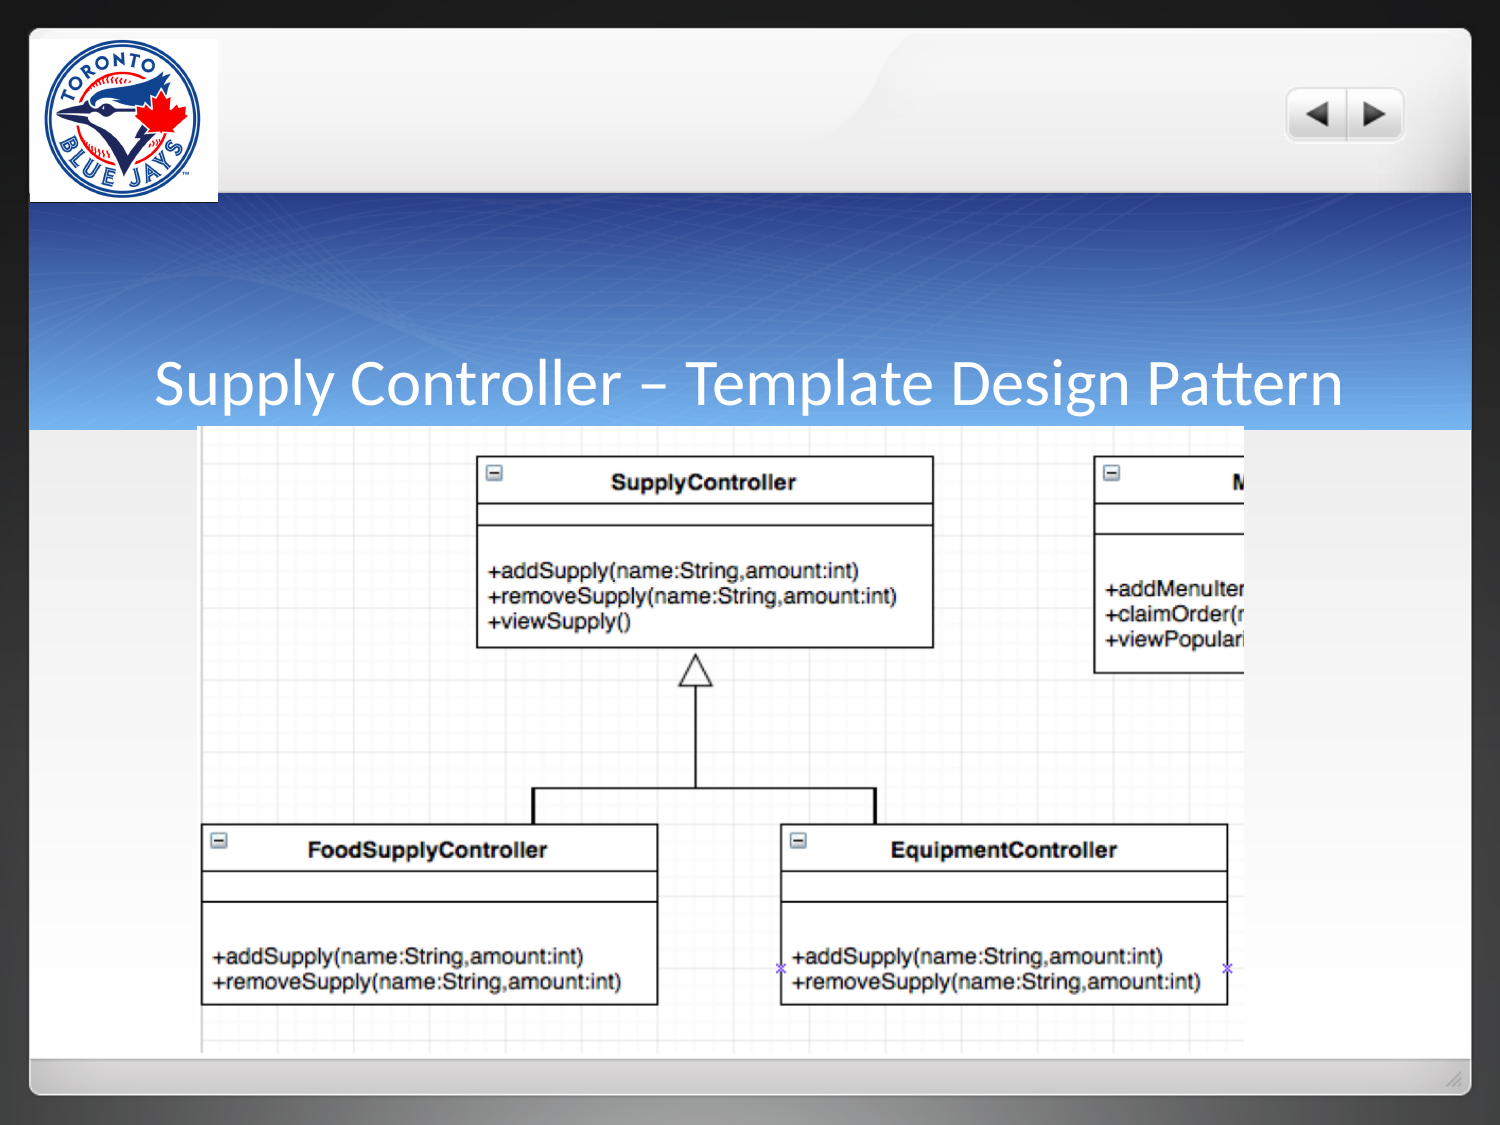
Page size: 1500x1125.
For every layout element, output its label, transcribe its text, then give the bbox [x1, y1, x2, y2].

title Supply Controller – Template Design Pattern [68, 238, 1432, 427]
picture [0, 0, 1500, 1125]
